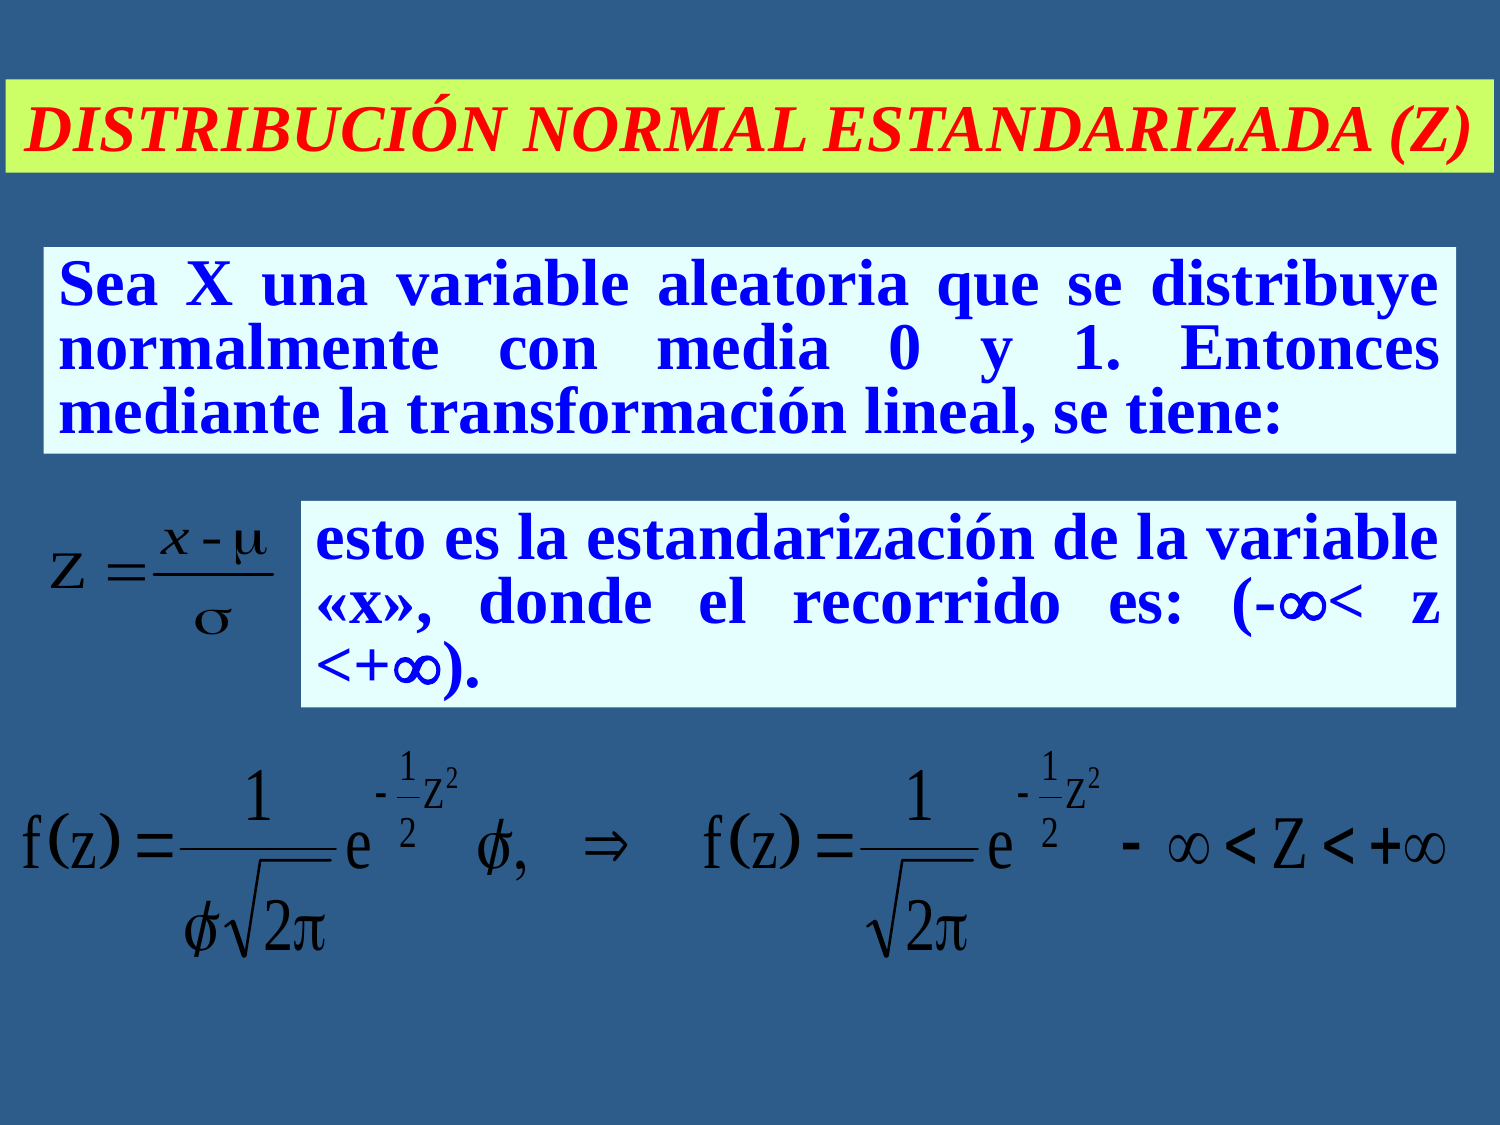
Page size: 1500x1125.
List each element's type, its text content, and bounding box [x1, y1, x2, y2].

picture [11, 723, 1457, 977]
picture [37, 491, 289, 646]
text_box Sea X una variable aleatoria que se distribuye normalmente con media 0 y 1. Entonces mediante la transformación lineal, se tiene: [43, 247, 1457, 454]
text_box esto es la estandarización de la variable «x», donde el recorrido es: (-< z <+). [301, 500, 1457, 708]
text_box DISTRIBUCIÓN NORMAL ESTANDARIZADA (Z) [5, 79, 1494, 173]
